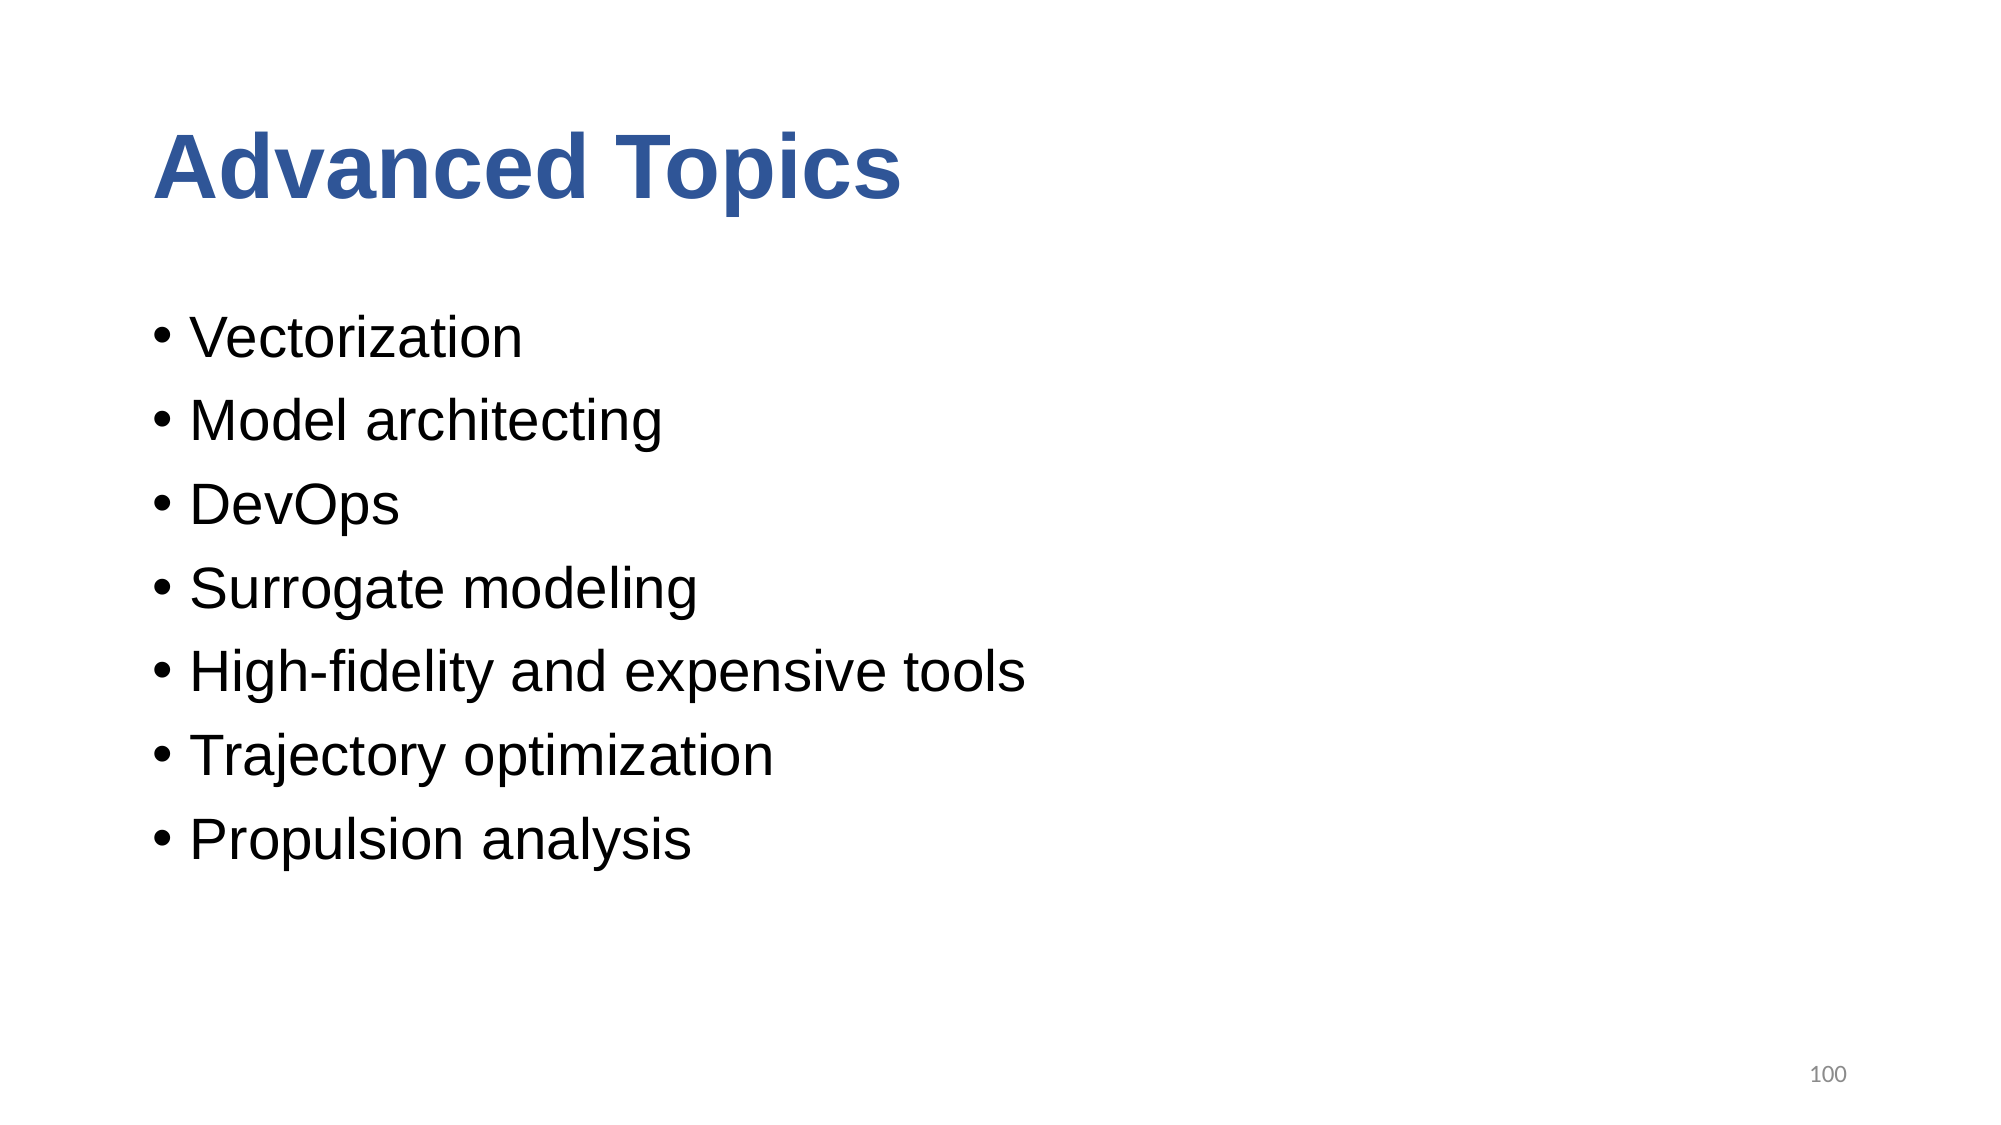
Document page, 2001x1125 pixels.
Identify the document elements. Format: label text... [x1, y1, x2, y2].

slide_number 100 [1412, 1042, 1863, 1103]
title Advanced Topics [137, 59, 1863, 278]
list Vectorization Model architecting DevOps Surrogate modeling High-fidelity and expensive tools Trajectory optimization Propulsion analysis [137, 299, 1141, 1014]
